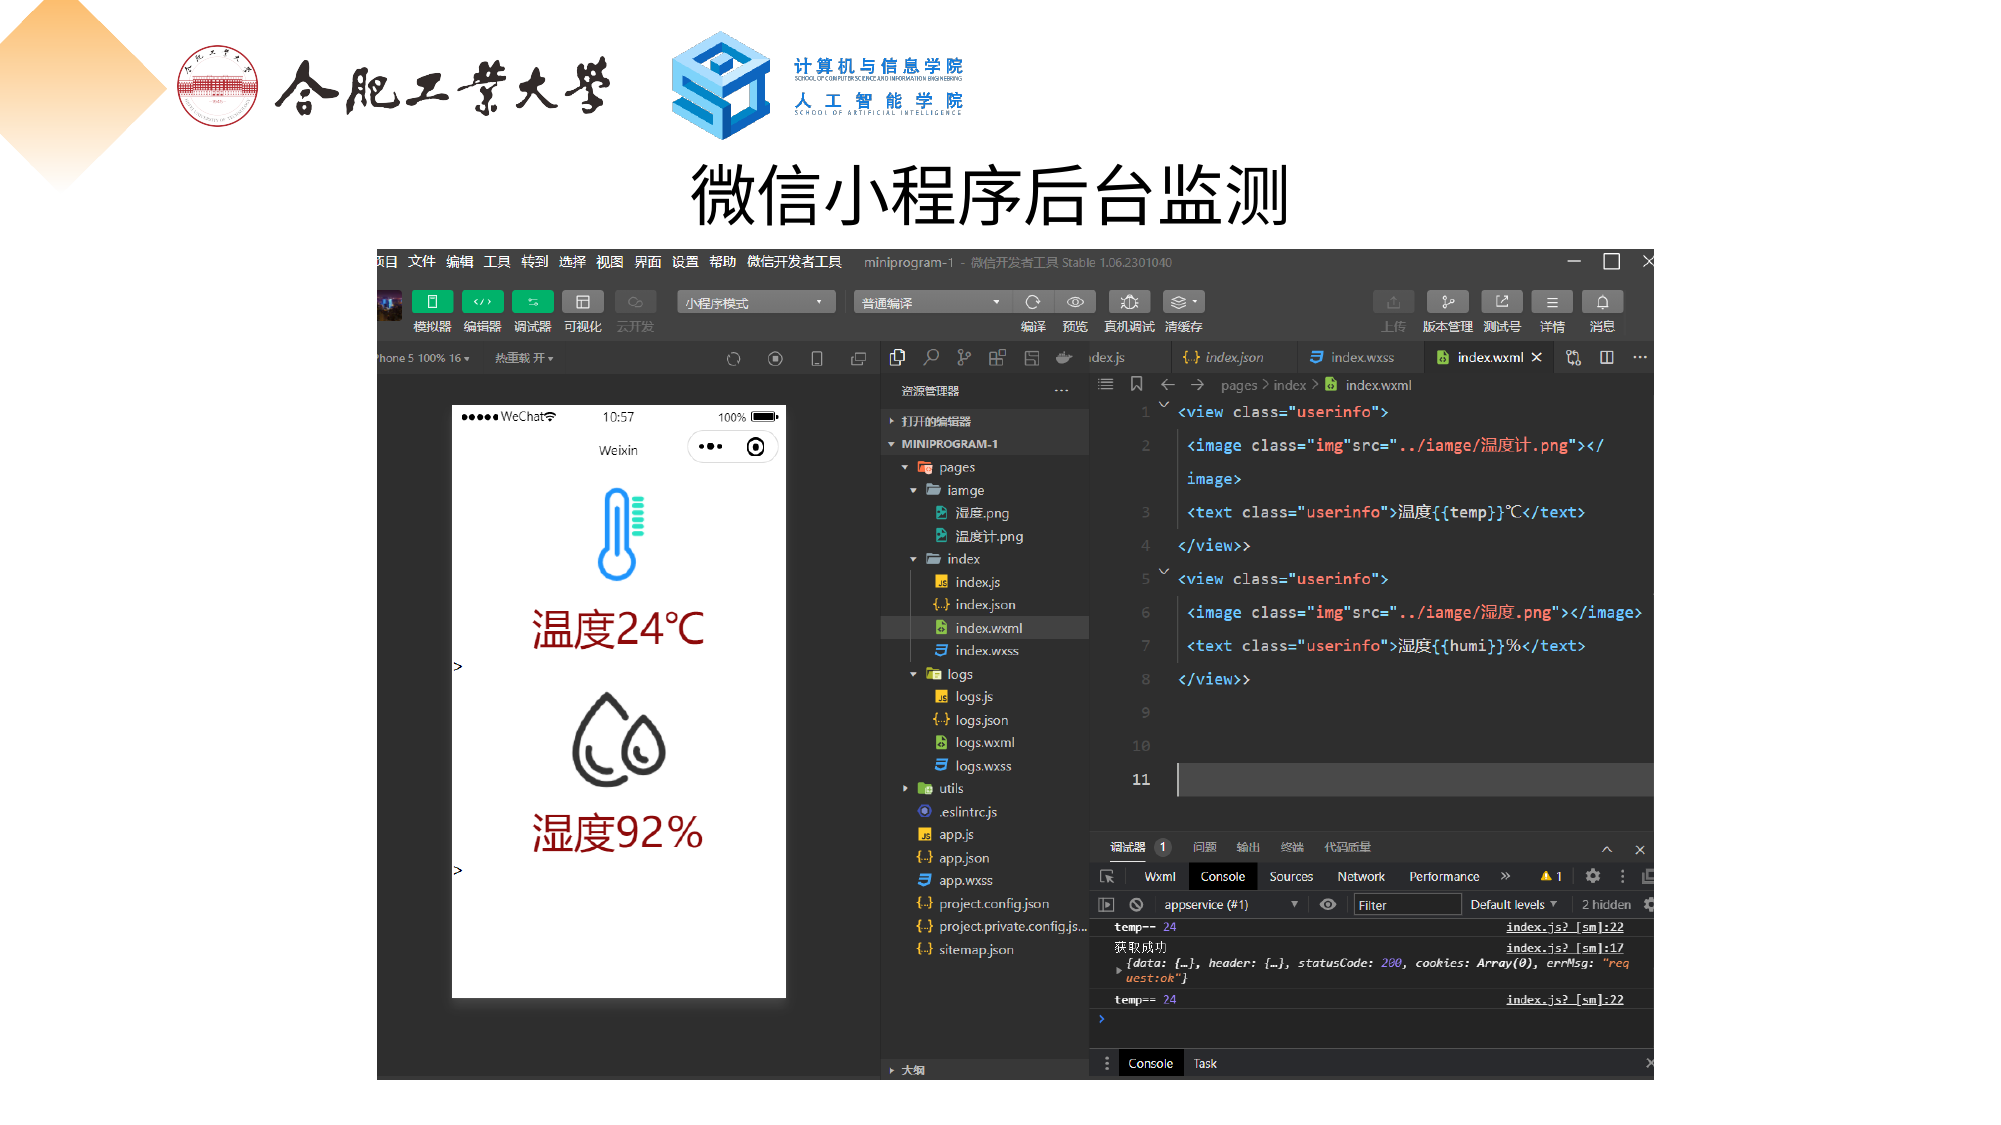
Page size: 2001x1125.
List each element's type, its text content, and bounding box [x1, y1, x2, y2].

picture [177, 45, 610, 127]
text_box 微信小程序后台监测 [675, 146, 1325, 242]
picture [377, 249, 1654, 1080]
text_box [0, 0, 167, 194]
picture [648, 22, 978, 153]
